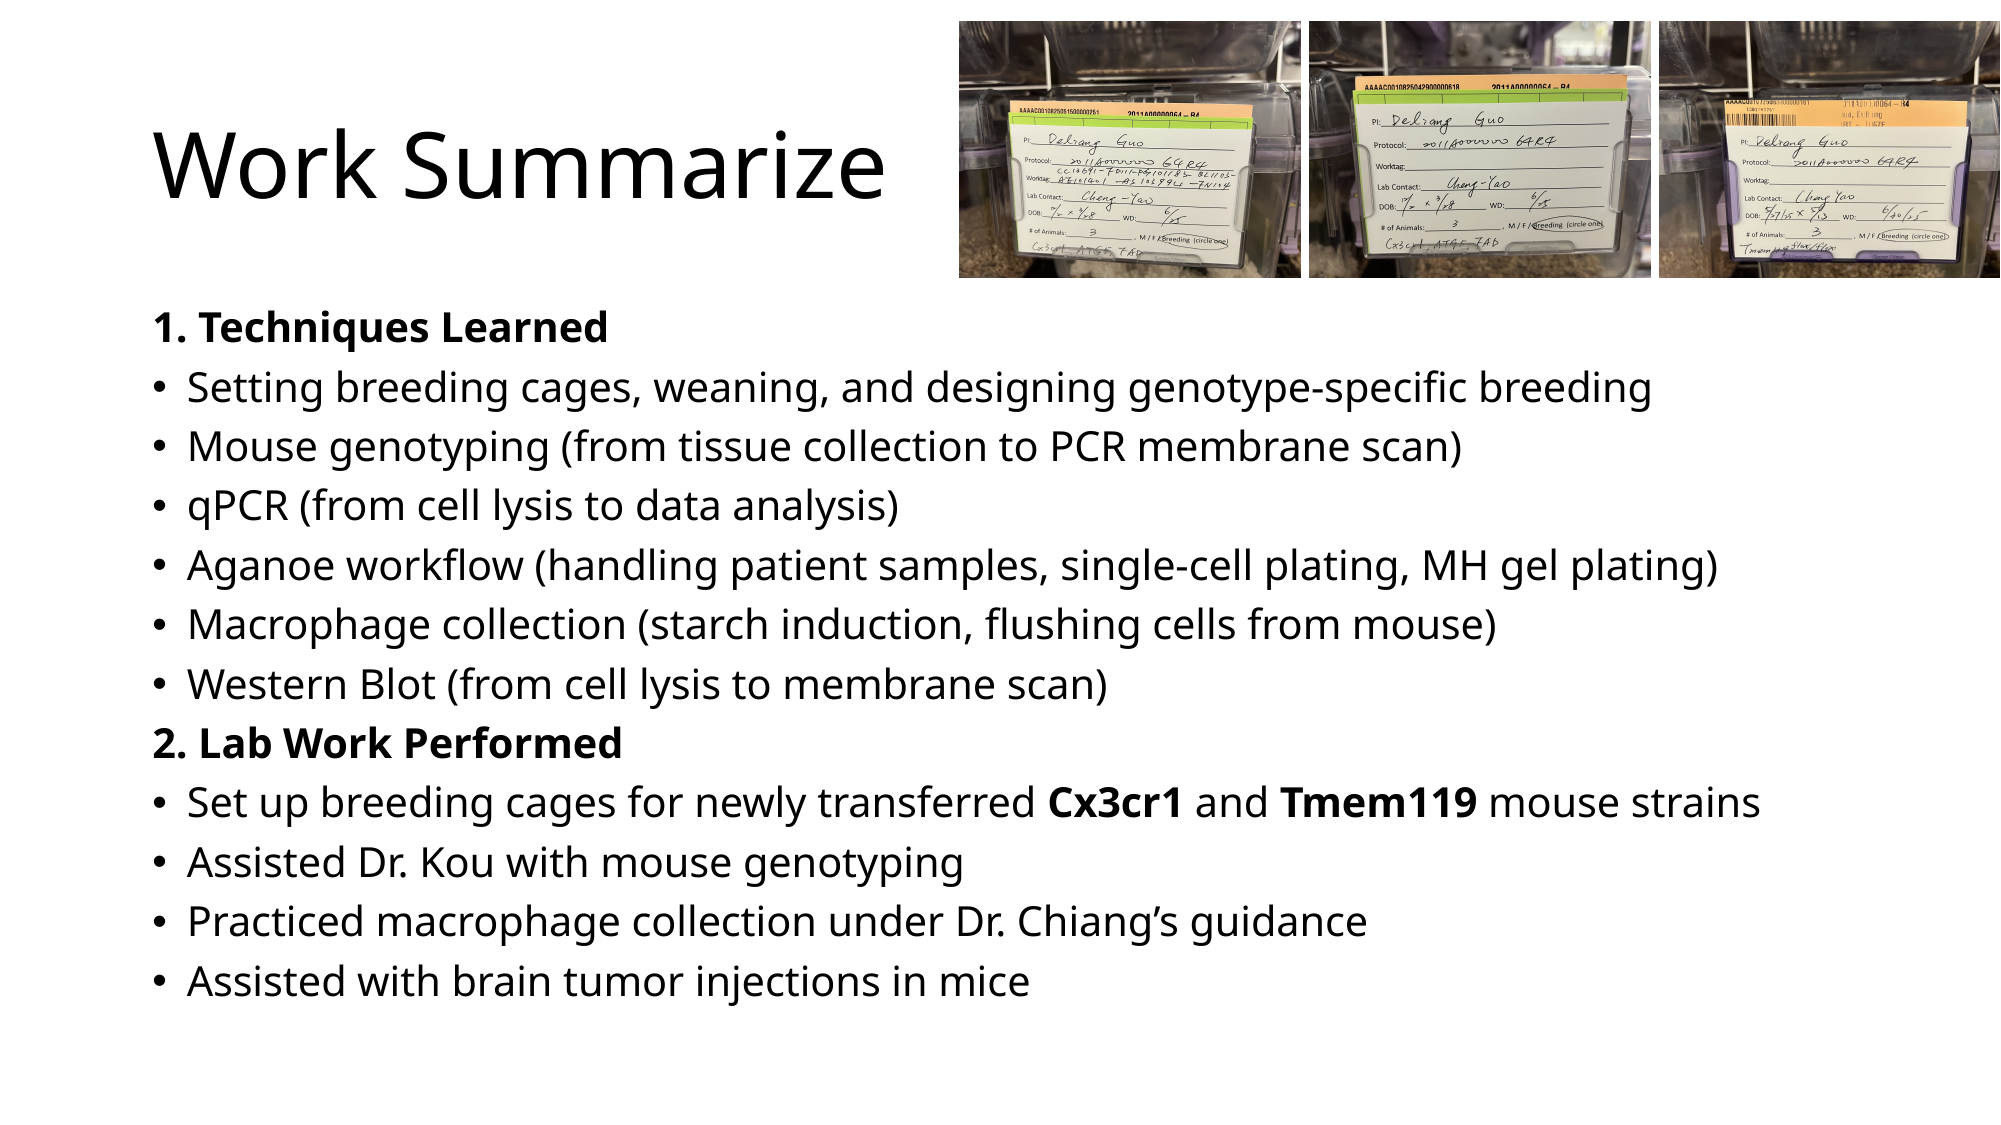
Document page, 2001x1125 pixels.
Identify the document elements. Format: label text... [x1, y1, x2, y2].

title Work Summarize [1301, 59, 1308, 278]
picture [1658, 21, 2000, 278]
title Work Summarize [1651, 59, 1658, 278]
list 1. Techniques Learned Setting breeding cages, weaning, and designing genotype-specific breeding Mouse genotyping (from tissue collection to PCR membrane scan) qPCR (from cell lysis to data analysis) Aganoe workflow (handling patient samples, single-cell plating, MH gel plating) Macrophage collection (starch induction, flushing cells from mouse) Western Blot (from cell lysis to membrane scan) 2. Lab Work Performed Set up breeding cages for newly transferred Cx3cr1 and Tmem119 mouse strains Assisted Dr. Kou with mouse genotyping Practiced macrophage collection under Dr. Chiang’s guidance Assisted with brain tumor injections in mice [137, 299, 1863, 1014]
picture [1308, 21, 1651, 278]
title Work Summarize [137, 59, 958, 278]
picture [958, 21, 1301, 278]
